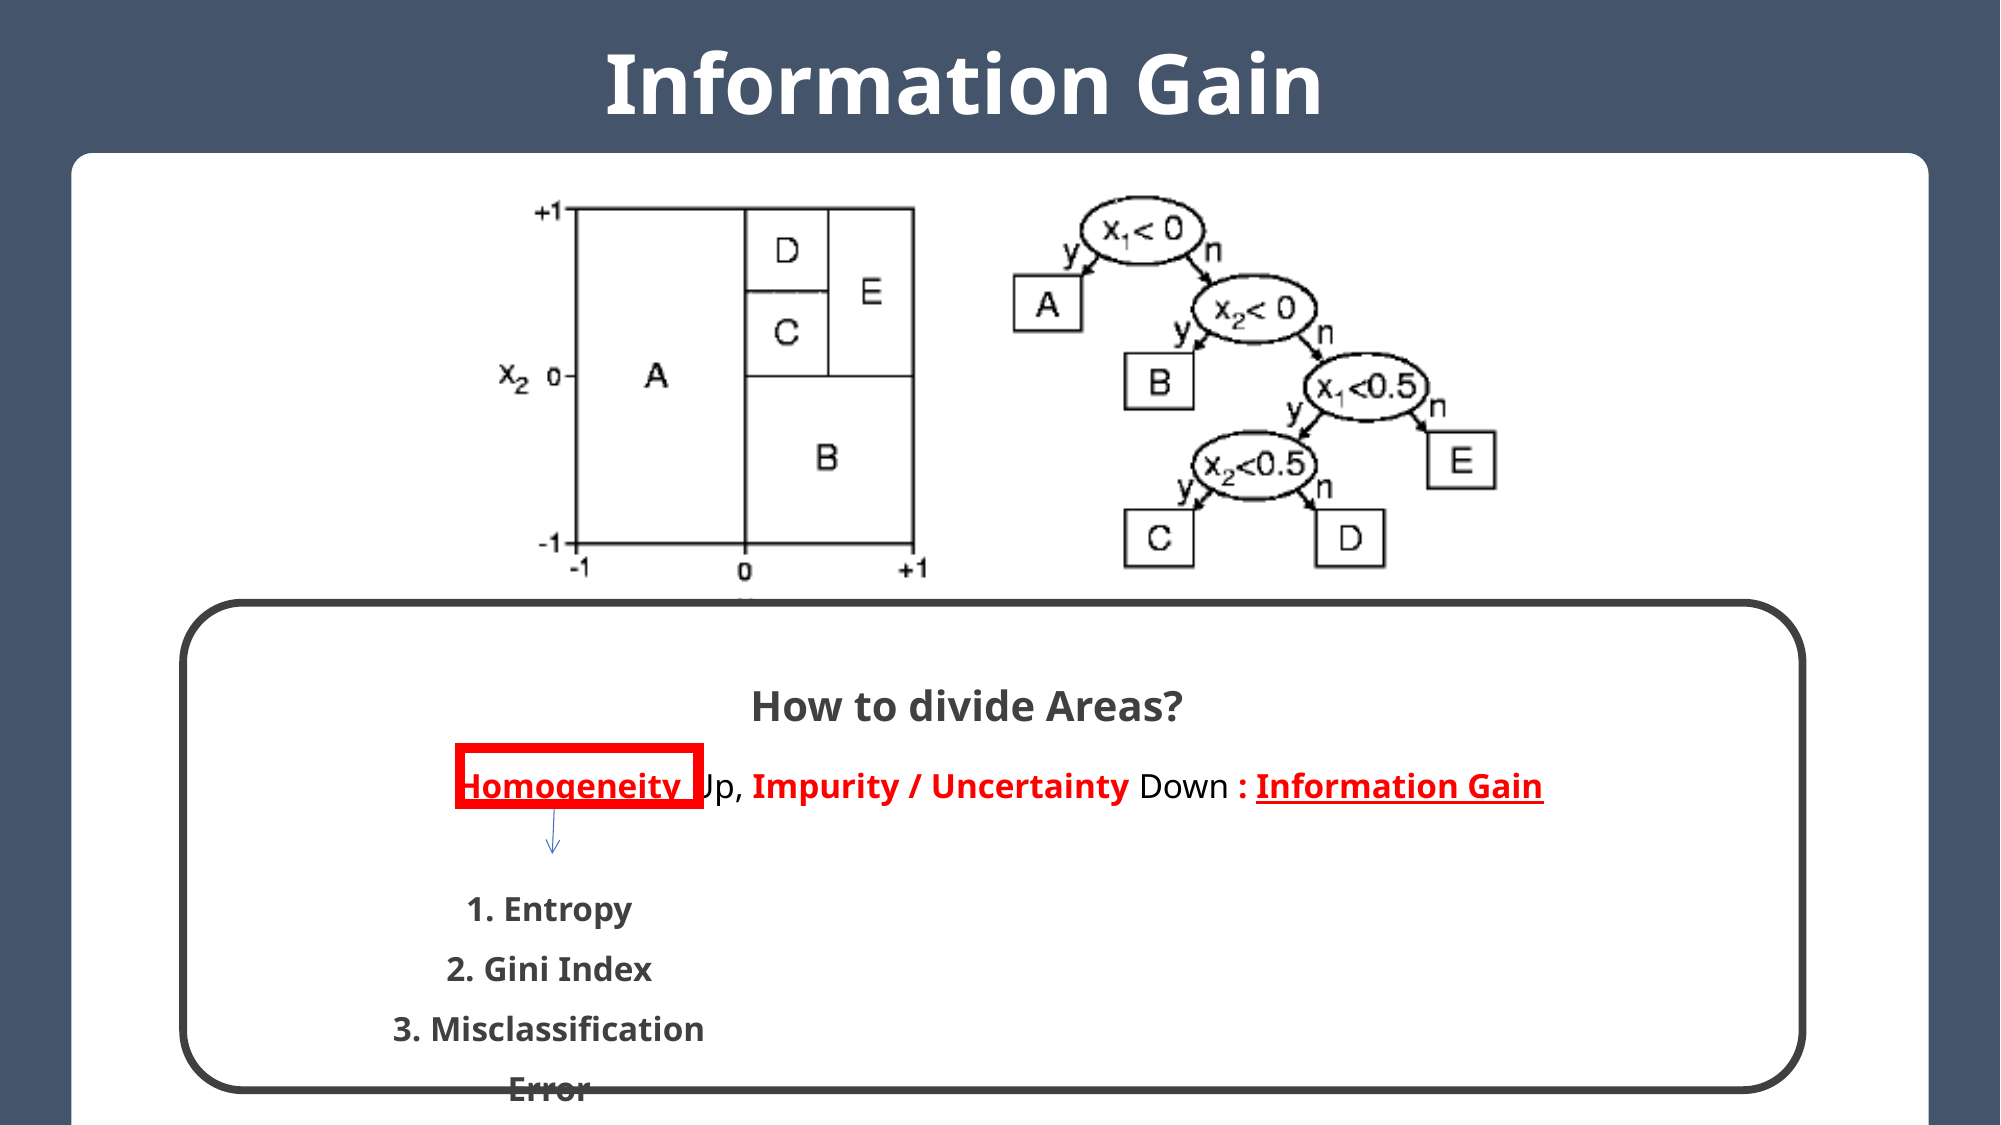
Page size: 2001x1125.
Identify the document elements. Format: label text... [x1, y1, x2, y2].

text_box How to divide Areas? [234, 647, 1700, 738]
text_box [182, 601, 1804, 1092]
picture [498, 188, 1502, 628]
text_box [0, 0, 2000, 1125]
text_box 1. Entropy 2. Gini Index 3. Misclassification Error [336, 860, 762, 1115]
text_box [459, 747, 700, 805]
text_box Homogeneity Up, Impurity / Uncertainty Down : Information Gain [267, 737, 1733, 813]
text_box Information Gain [491, 23, 1419, 139]
